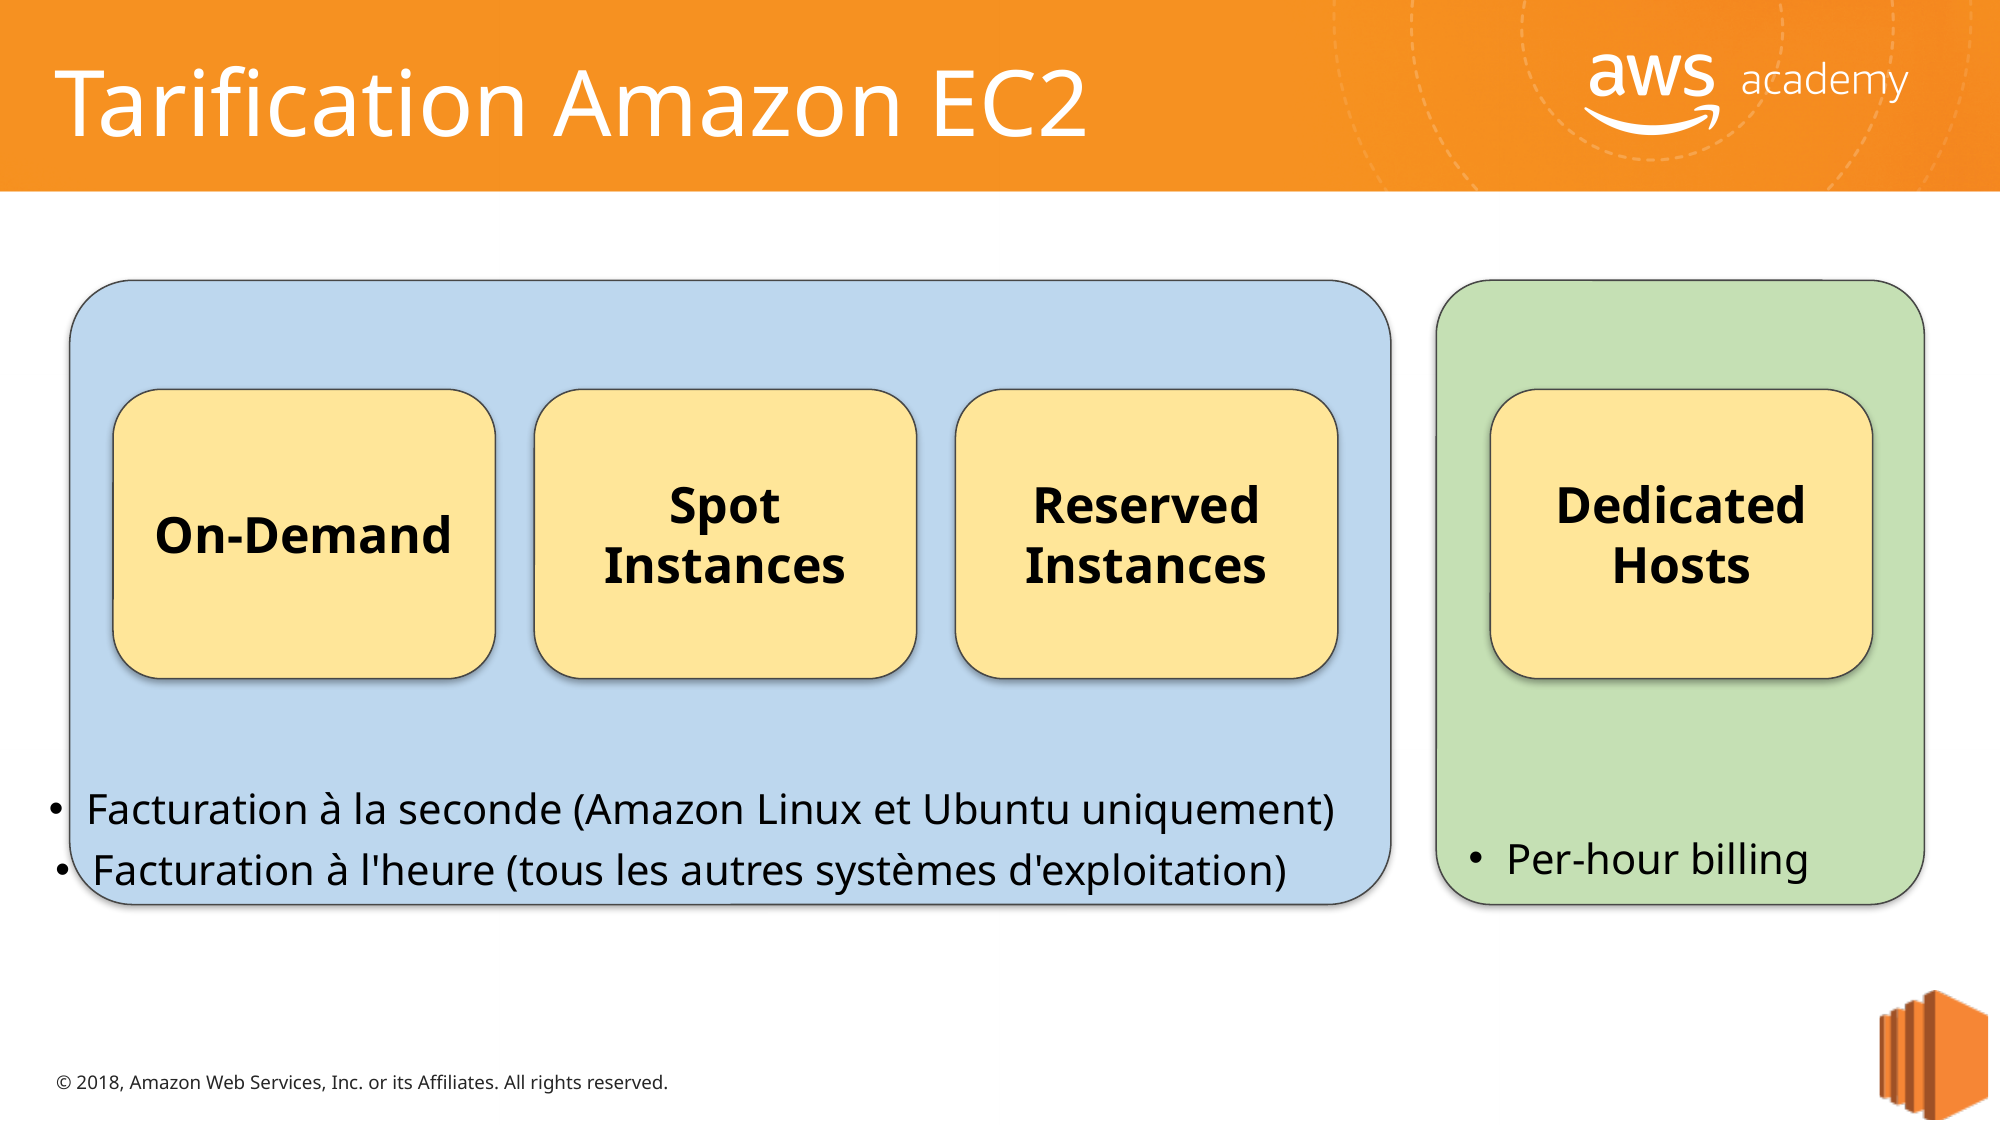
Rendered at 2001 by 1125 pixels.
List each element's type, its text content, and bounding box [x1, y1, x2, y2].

text_box Reserved Instances [955, 389, 1338, 679]
text_box Facturation à l'heure (tous les autres systèmes d'exploitation) [40, 841, 1302, 902]
text_box Facturation à la seconde (Amazon Linux et Ubuntu uniquement) [33, 775, 1361, 841]
text_box [1436, 280, 1925, 905]
title Tarification Amazon EC2 [39, 43, 1570, 172]
text_box Spot Instances [534, 389, 917, 679]
text_box Per-hour billing [1453, 825, 1837, 890]
text_box On-Demand [112, 389, 496, 679]
text_box Dedicated Hosts [1490, 389, 1873, 679]
text_box [69, 280, 1391, 905]
picture [0, 0, 2000, 1125]
